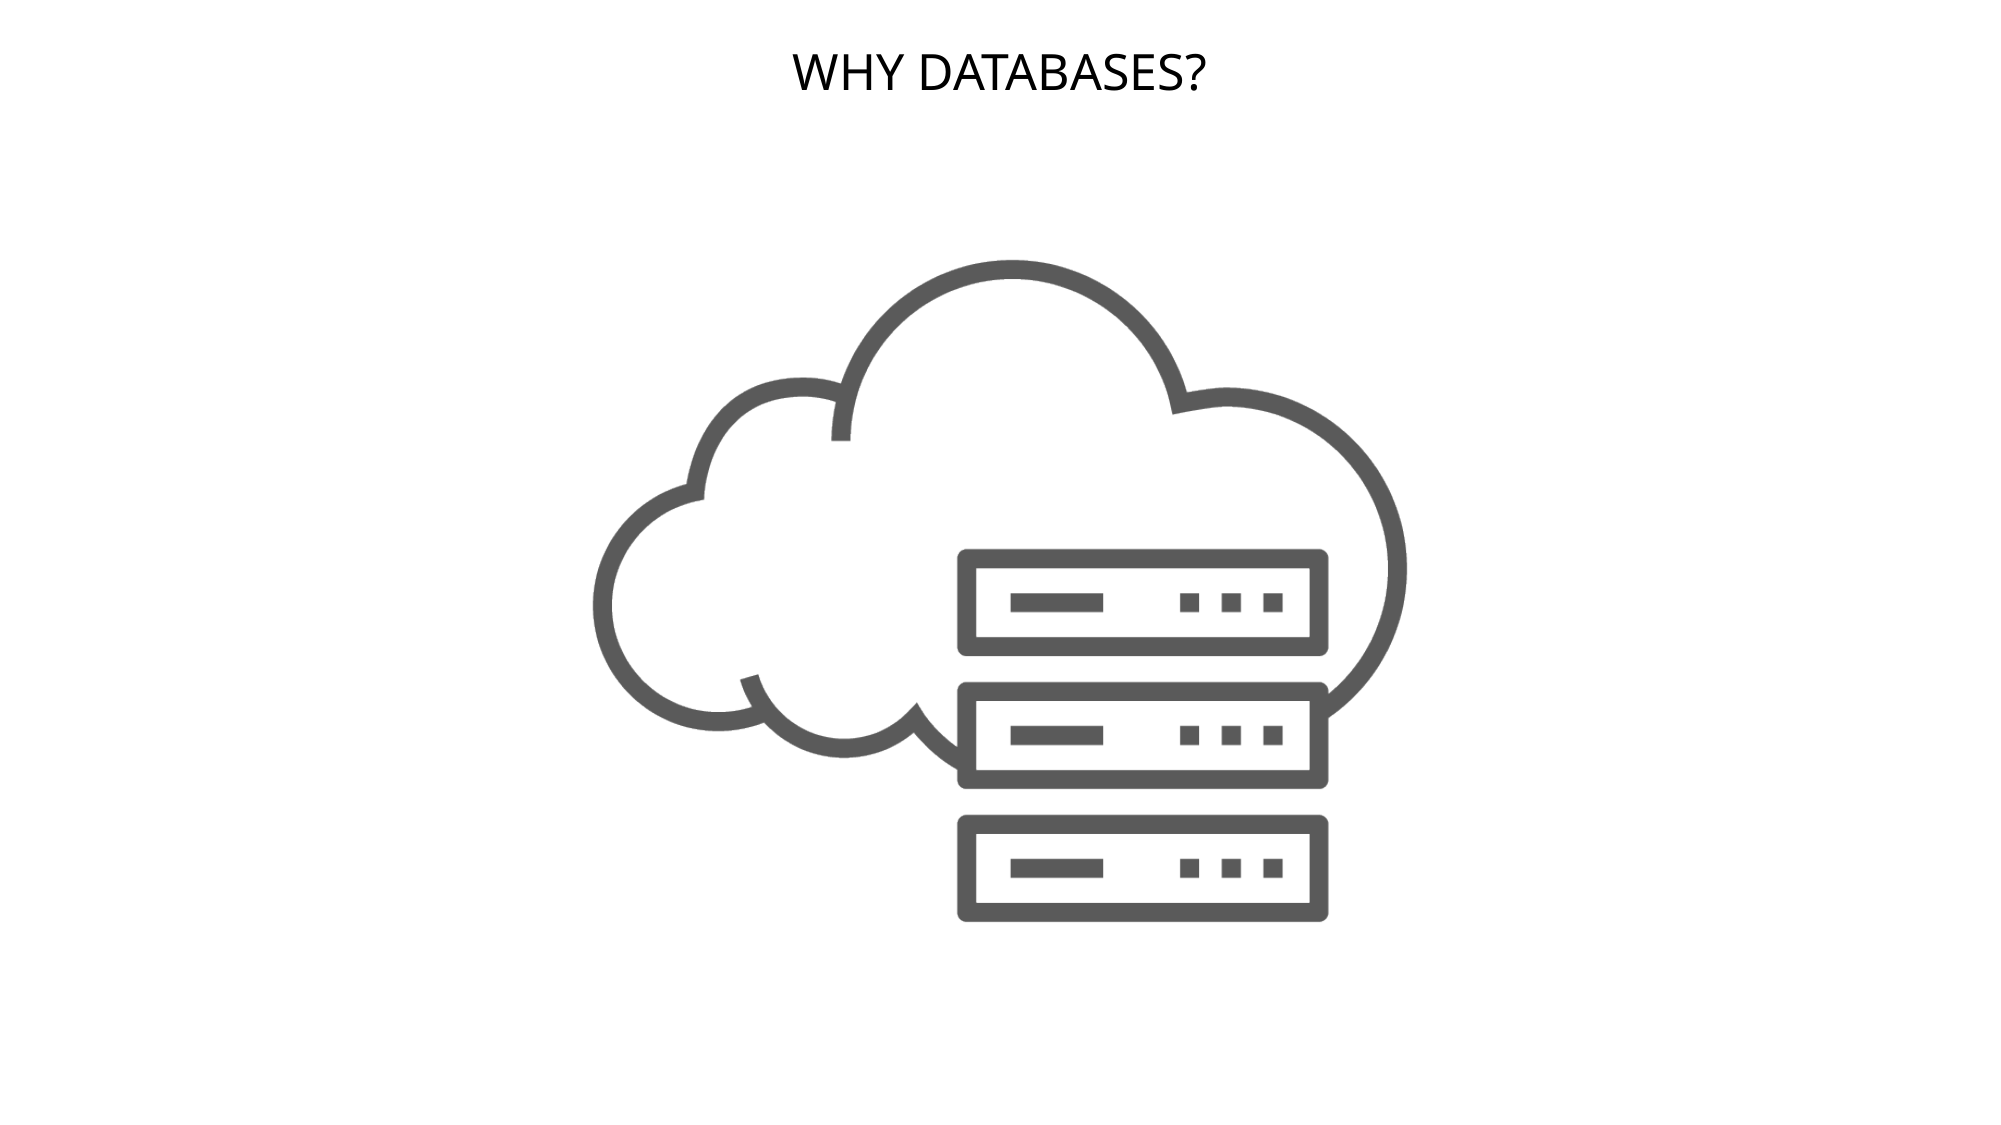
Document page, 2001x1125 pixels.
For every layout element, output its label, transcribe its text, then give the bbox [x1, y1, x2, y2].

text_box WHY DATABASES? [205, 33, 1795, 109]
picture [586, 155, 1414, 1028]
